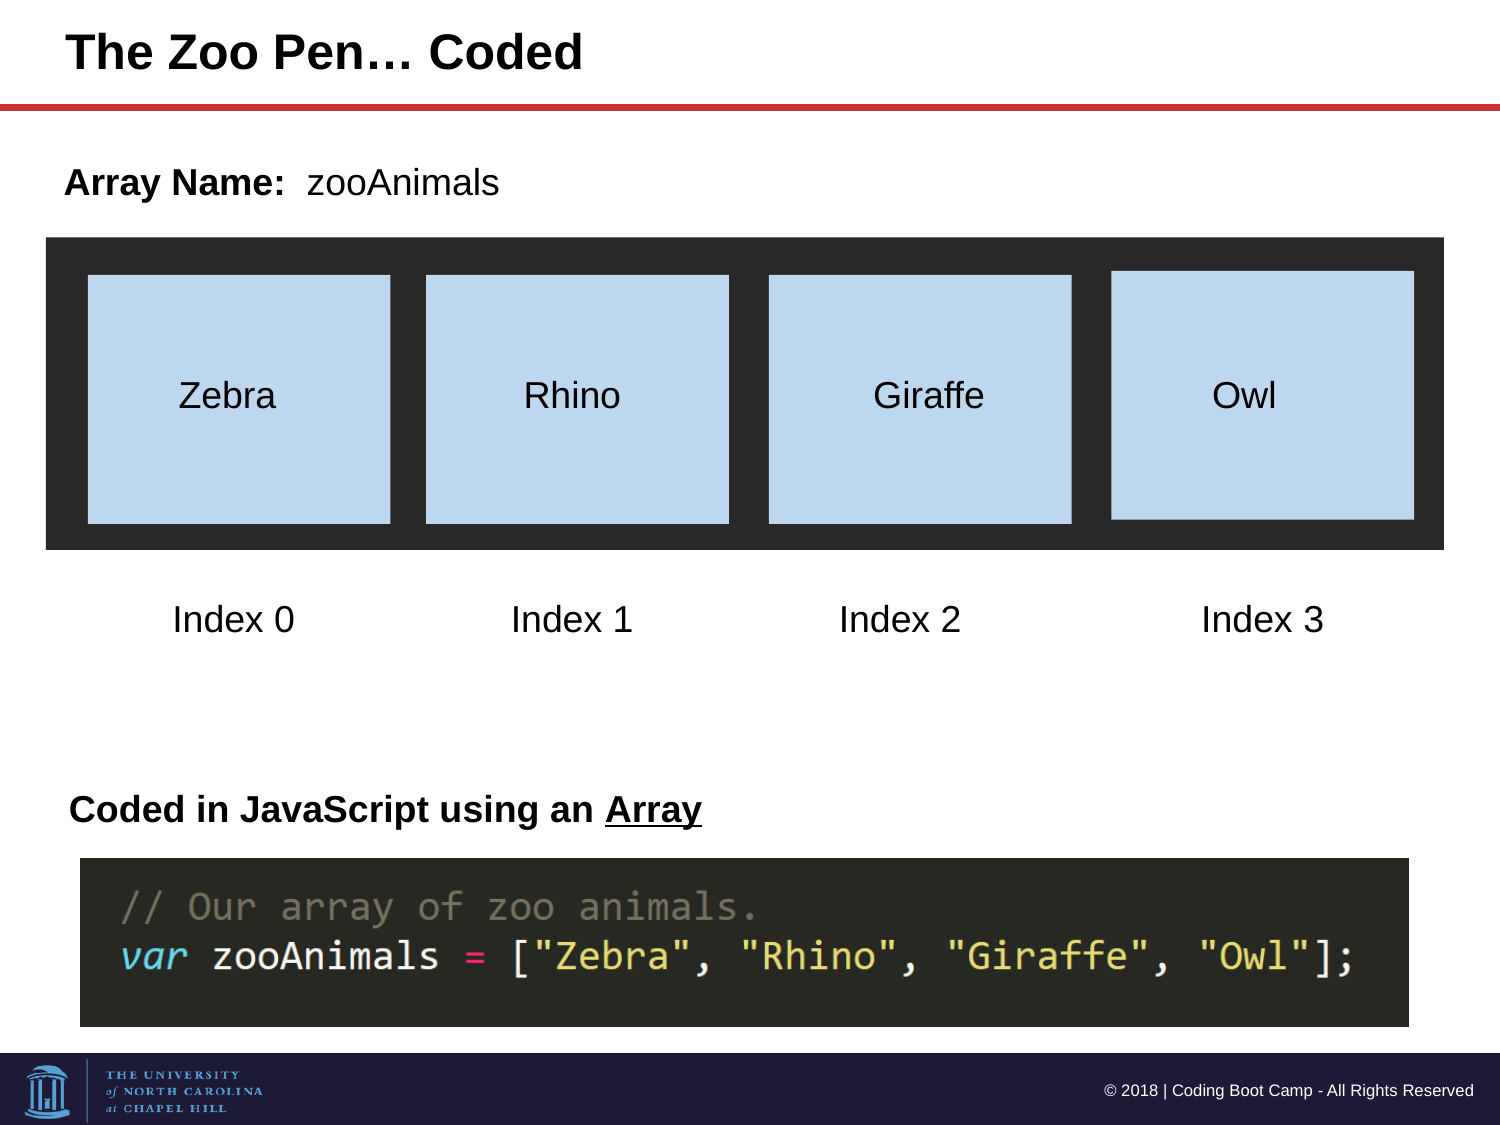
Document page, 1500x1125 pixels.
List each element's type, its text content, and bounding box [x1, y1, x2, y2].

text_box Rhino [508, 363, 636, 424]
text_box Owl [1197, 363, 1292, 424]
text_box Giraffe [858, 363, 1000, 424]
text_box [768, 274, 1073, 525]
picture [24, 1058, 263, 1123]
text_box [87, 274, 392, 525]
text_box Zebra [163, 363, 292, 424]
title The Zoo Pen… Coded [50, 0, 948, 108]
text_box Index 2 [823, 587, 977, 648]
picture [80, 858, 1409, 1027]
text_box Index 0 [157, 587, 321, 648]
text_box [45, 236, 1445, 551]
text_box Coded in JavaScript using an Array [54, 777, 718, 838]
text_box [1110, 270, 1415, 521]
text_box Index 1 [496, 587, 649, 648]
text_box [425, 274, 730, 525]
text_box Array Name: zooAnimals [48, 150, 515, 211]
text_box Index 3 [1186, 587, 1340, 648]
